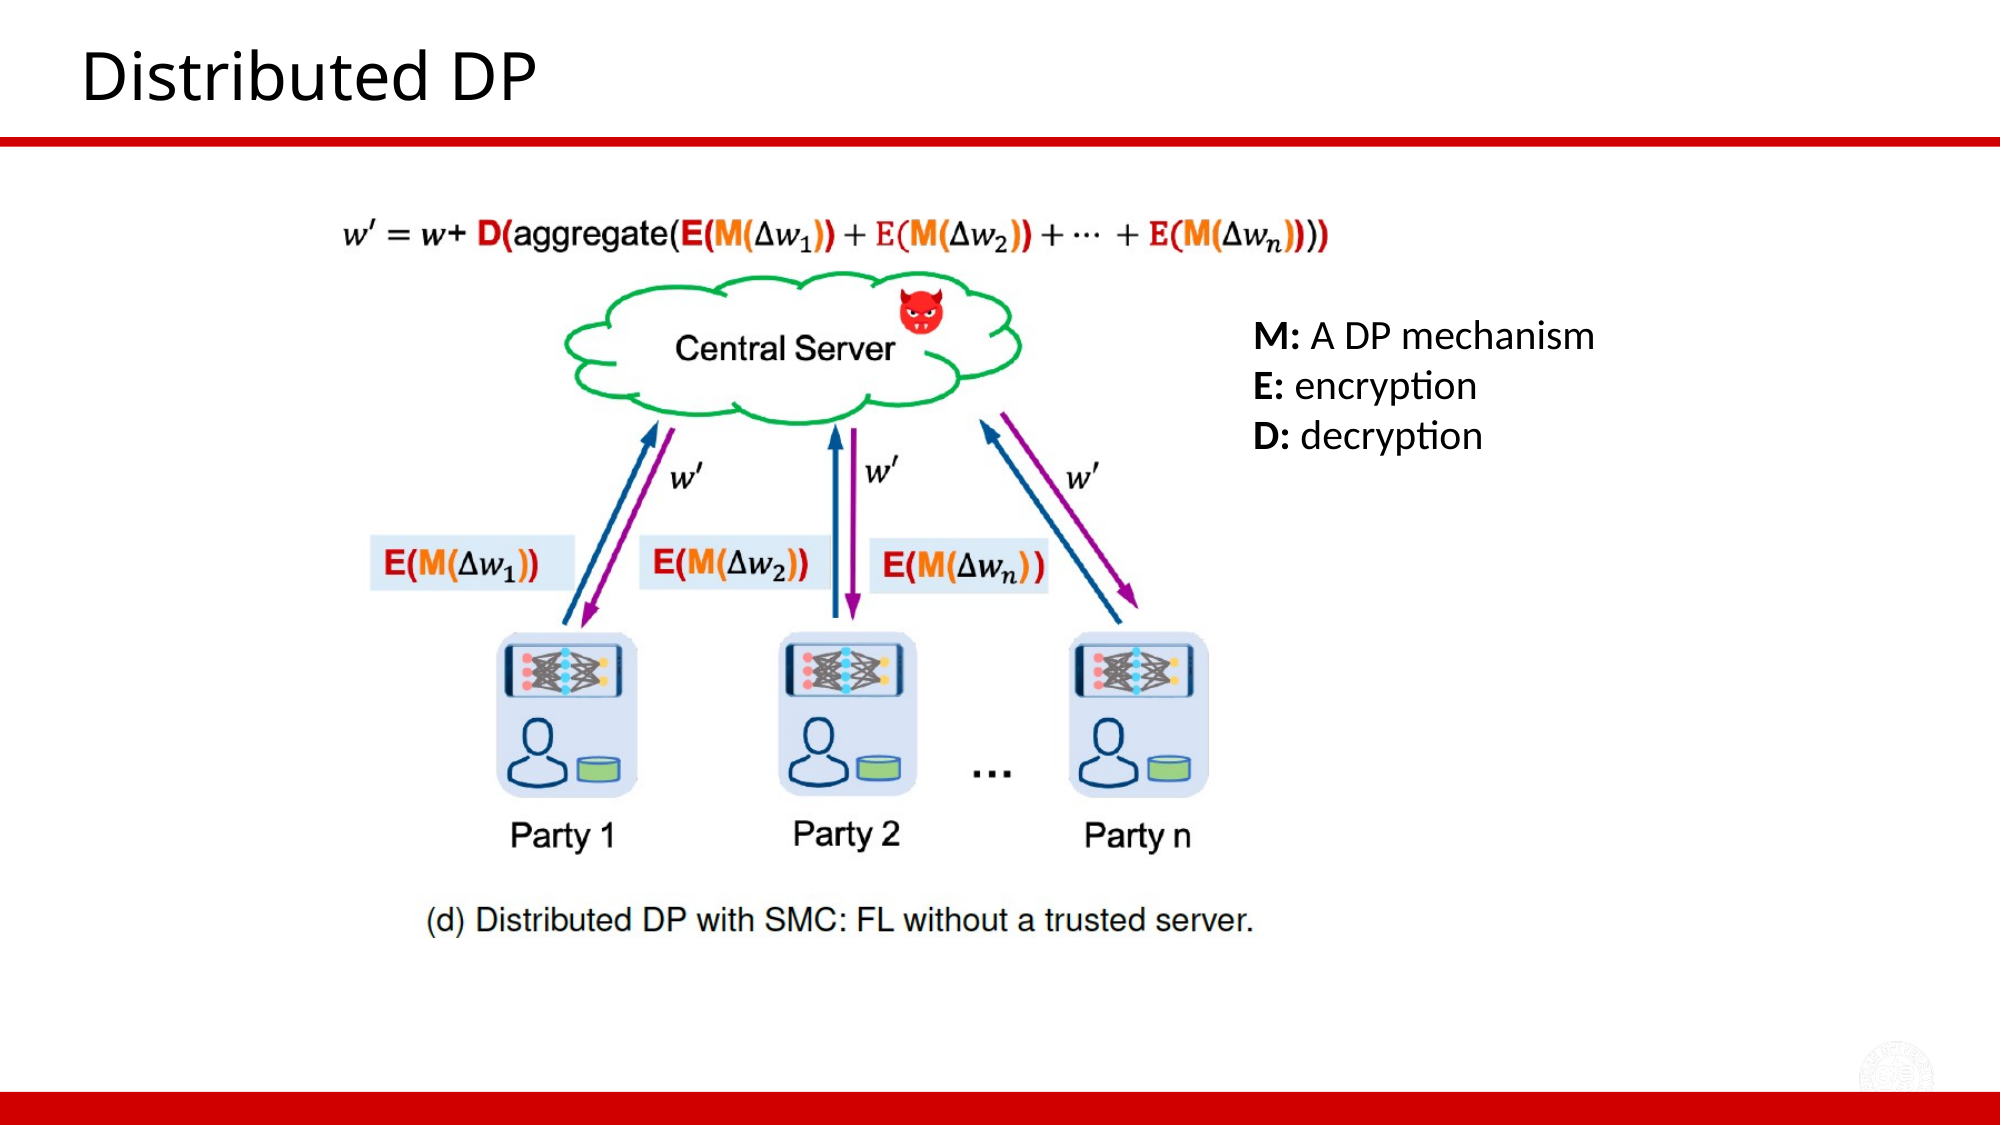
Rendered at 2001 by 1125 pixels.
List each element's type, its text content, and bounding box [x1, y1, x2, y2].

picture [343, 218, 1328, 938]
text_box M: A DP mechanism E: encryption D: decryption [1328, 305, 1598, 458]
title Distributed DP [78, 0, 1058, 168]
